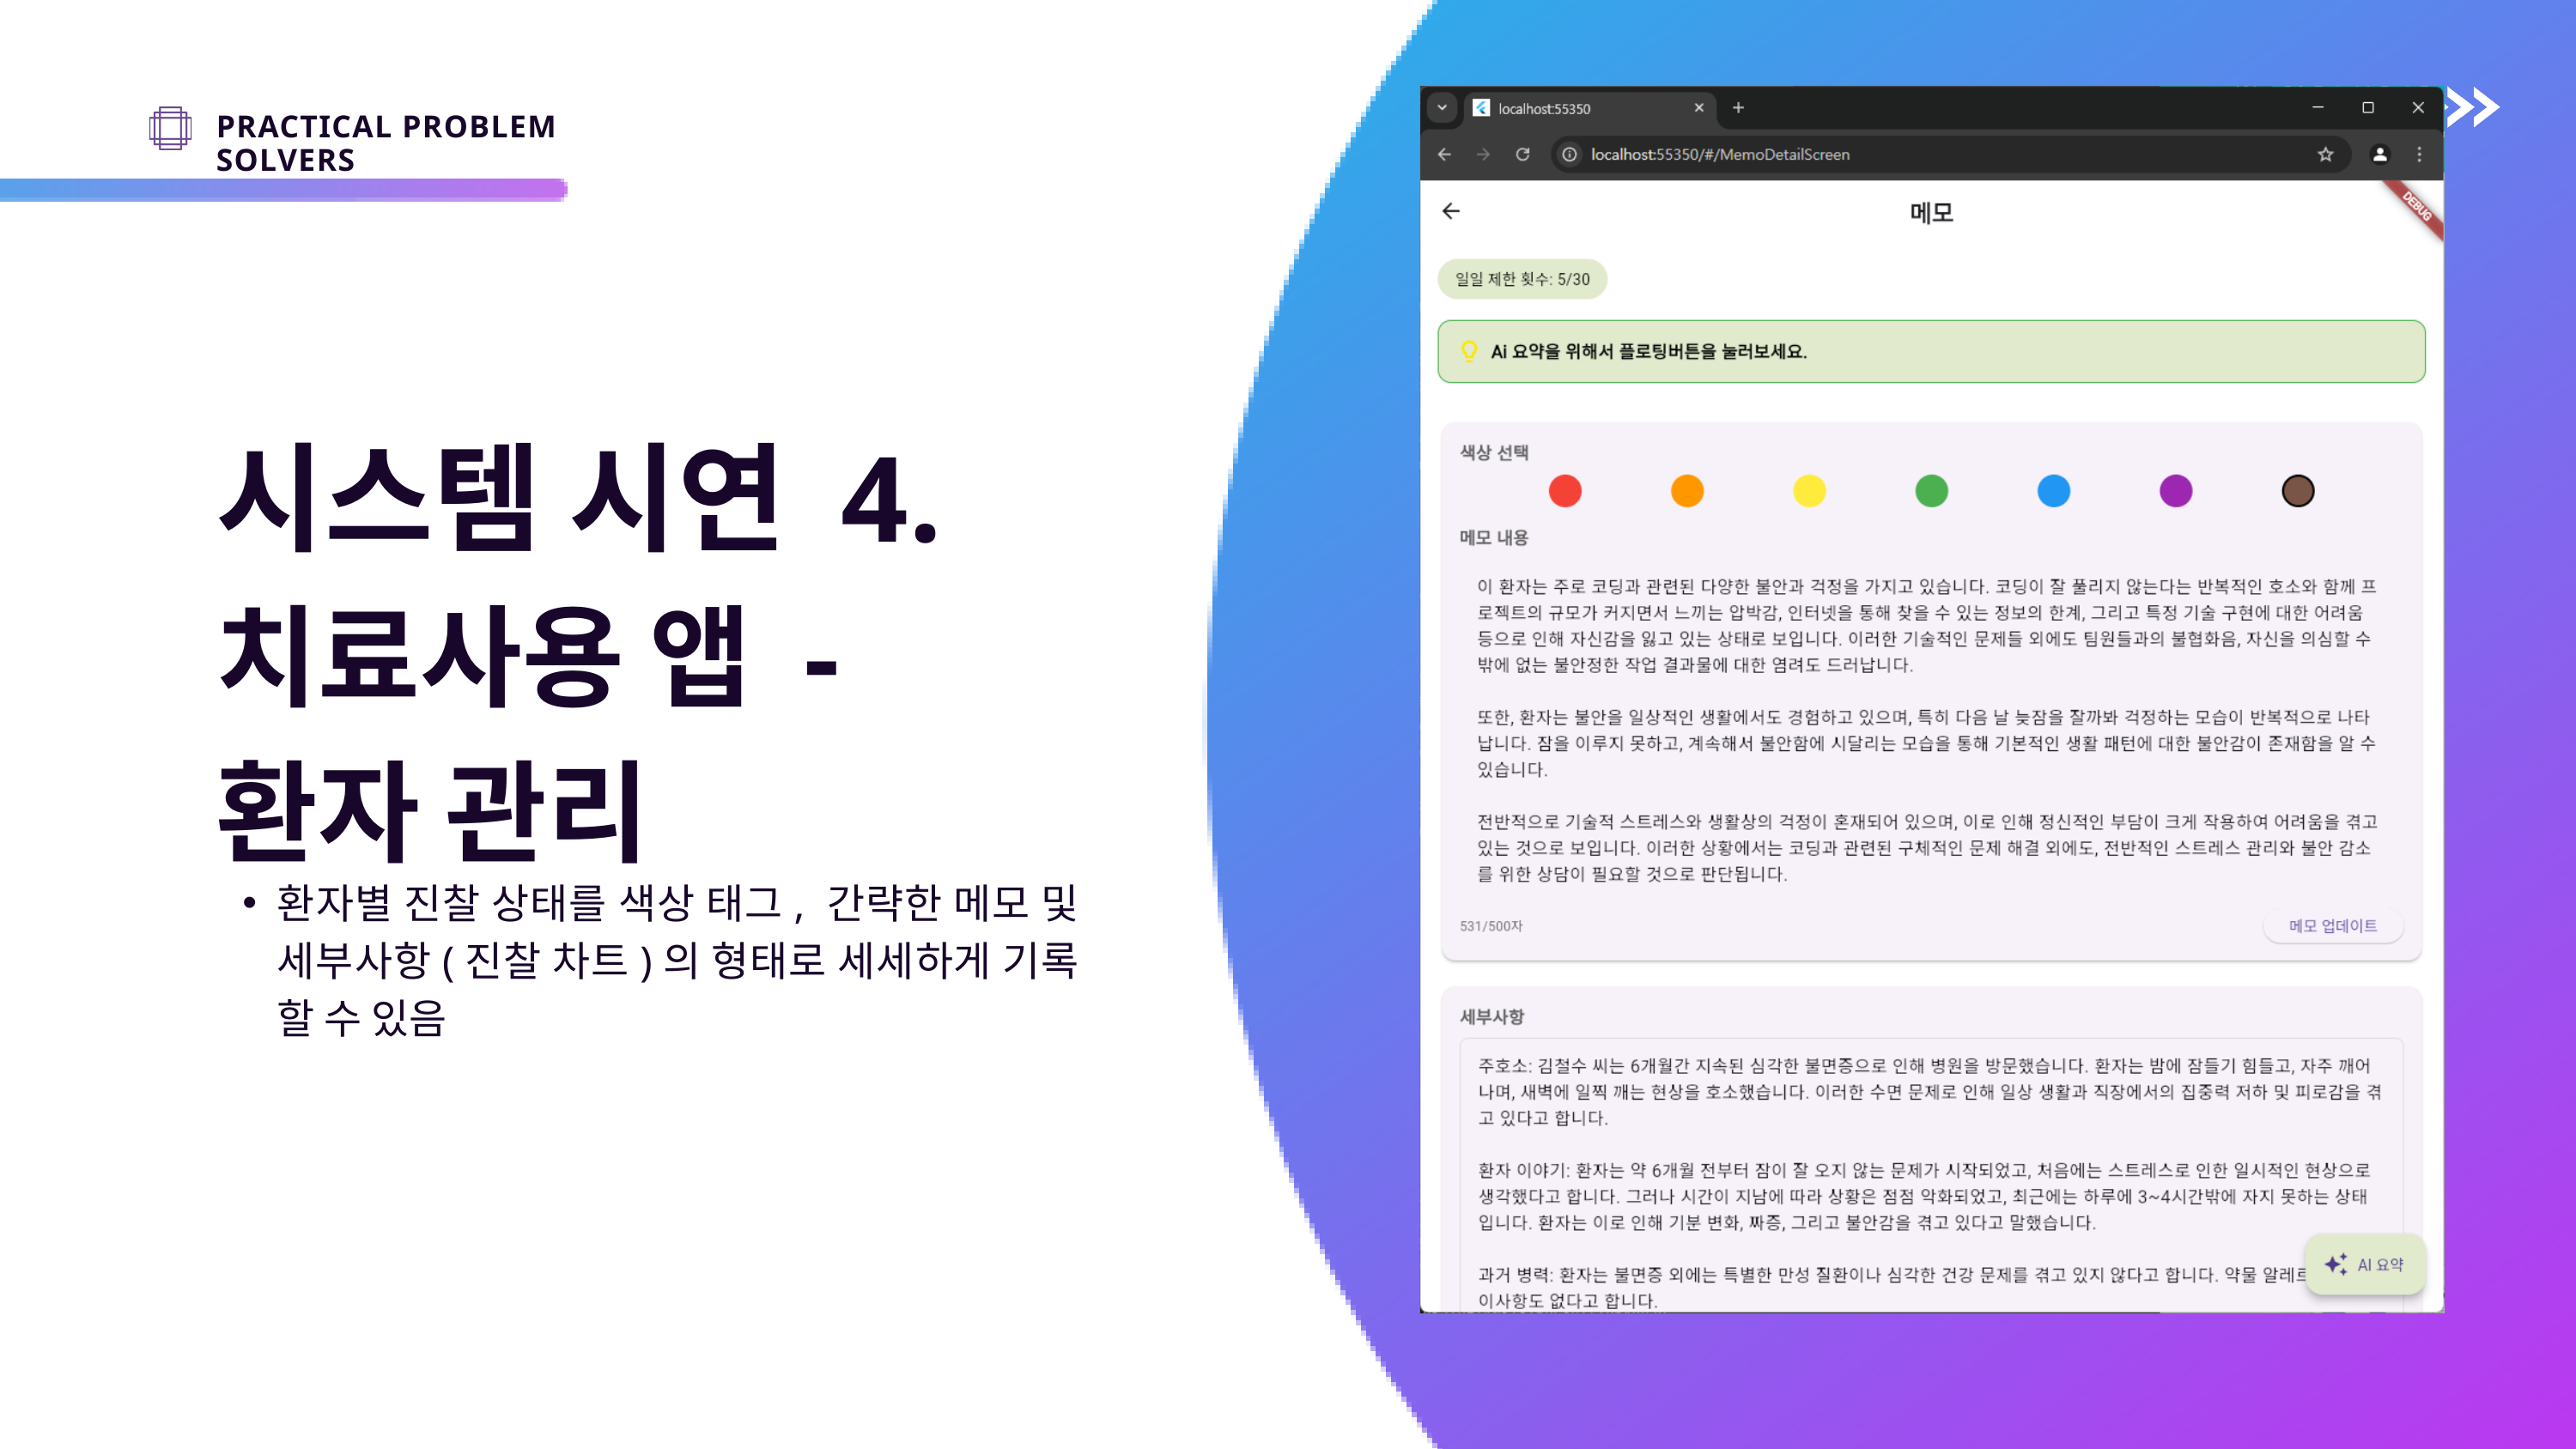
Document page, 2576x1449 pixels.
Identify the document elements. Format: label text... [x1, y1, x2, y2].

text_box [1193, 0, 2576, 1449]
text_box 환자별 진찰 상태를 색상 태그, 간략한 메모 및 세부사항(진찰 차트)의 형태로 세세하게 기록 할 수 있음 [207, 869, 1079, 1043]
text_box [1419, 86, 2445, 1313]
text_box PRACTICAL PROBLEM SOLVERS [216, 110, 644, 178]
text_box [149, 106, 192, 150]
text_box 시스템 시연 4. 치료사용 앱 - 환자 관리 [216, 399, 1344, 876]
text_box [2445, 86, 2500, 129]
text_box [0, 179, 568, 202]
